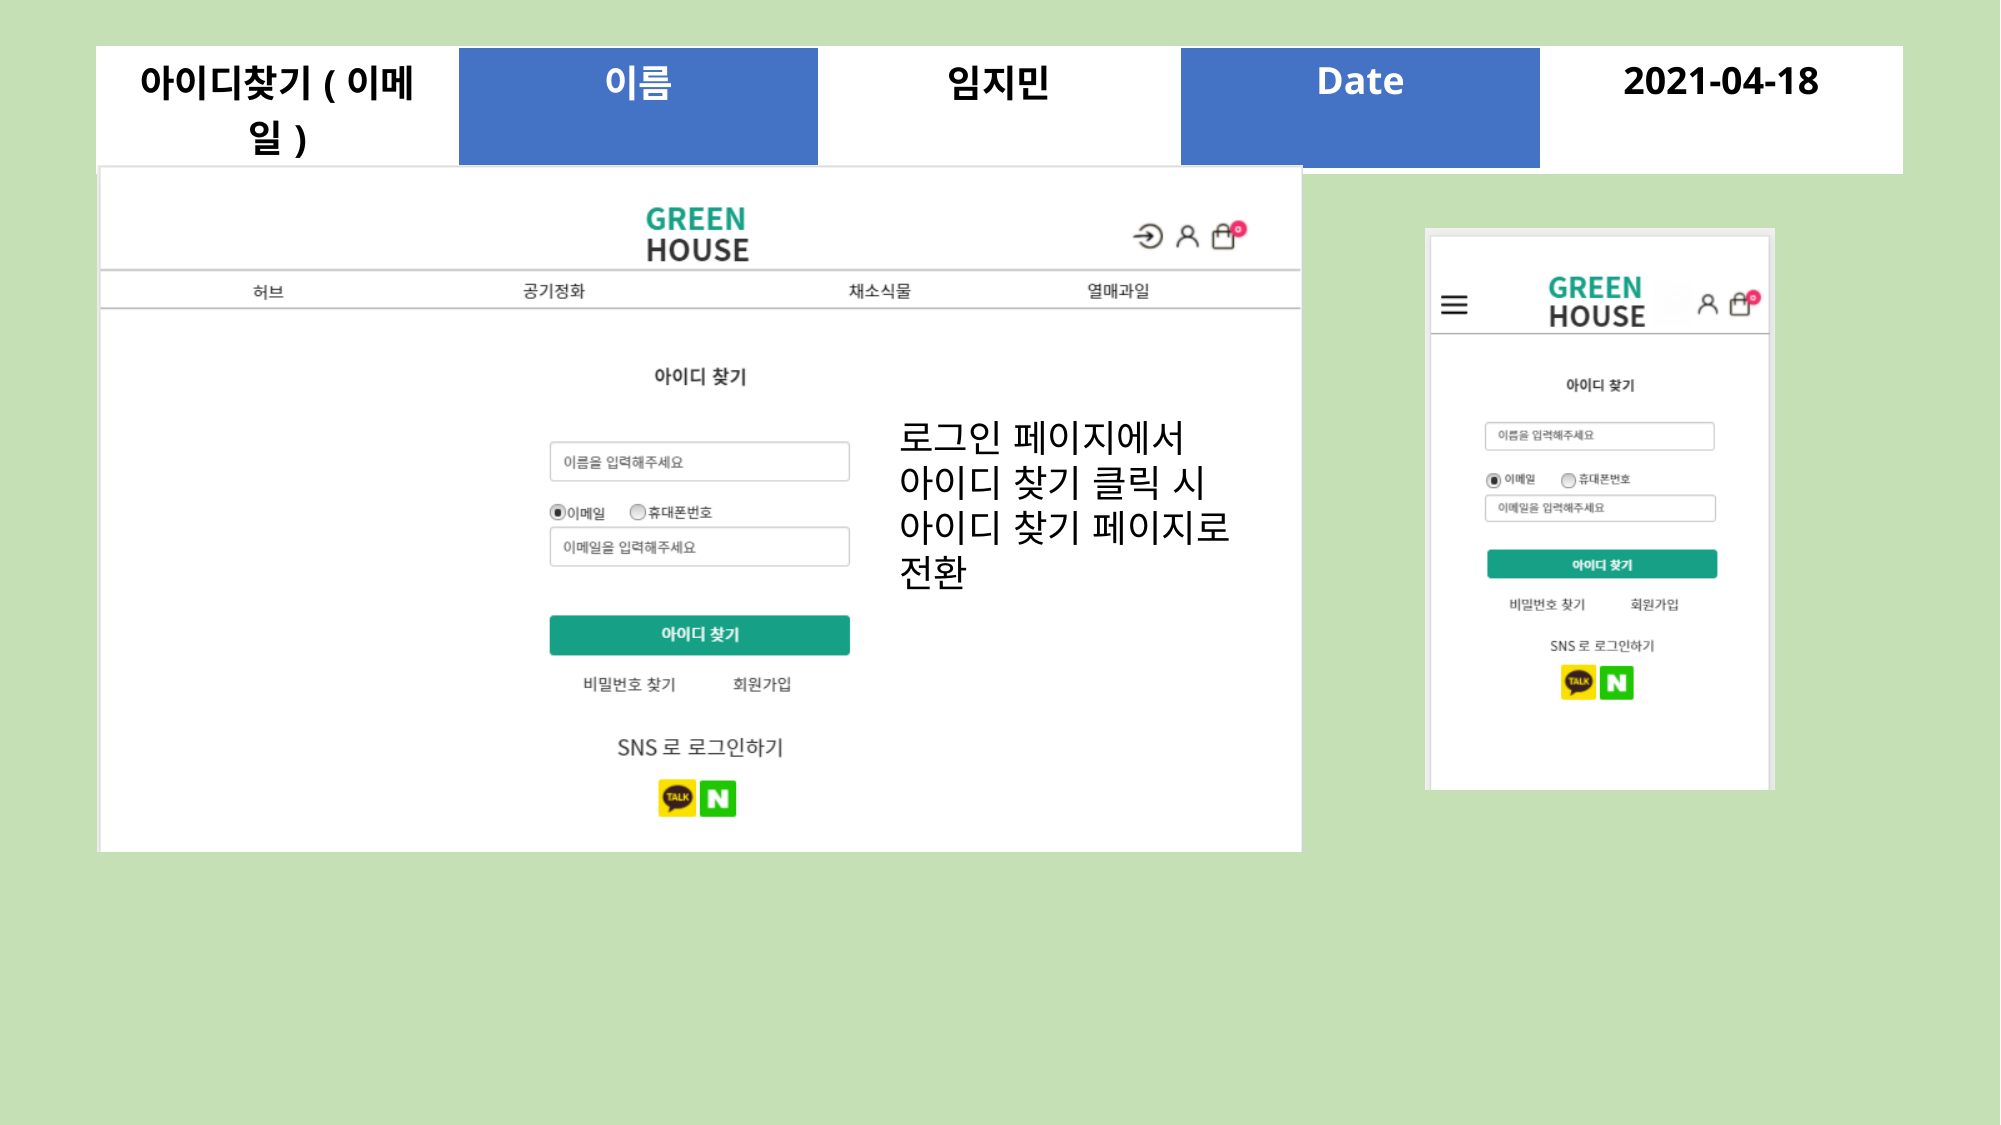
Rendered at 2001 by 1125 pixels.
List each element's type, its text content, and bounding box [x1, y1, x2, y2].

table_header 아이디찾기(이메일) [98, 48, 457, 165]
table_header 이름 [459, 48, 818, 165]
picture [1424, 228, 1775, 790]
table_header Date [1181, 48, 1540, 168]
picture [97, 165, 1303, 852]
table_header 임지민 [820, 48, 1179, 165]
table_header 2021-04-18 [1542, 48, 1901, 168]
